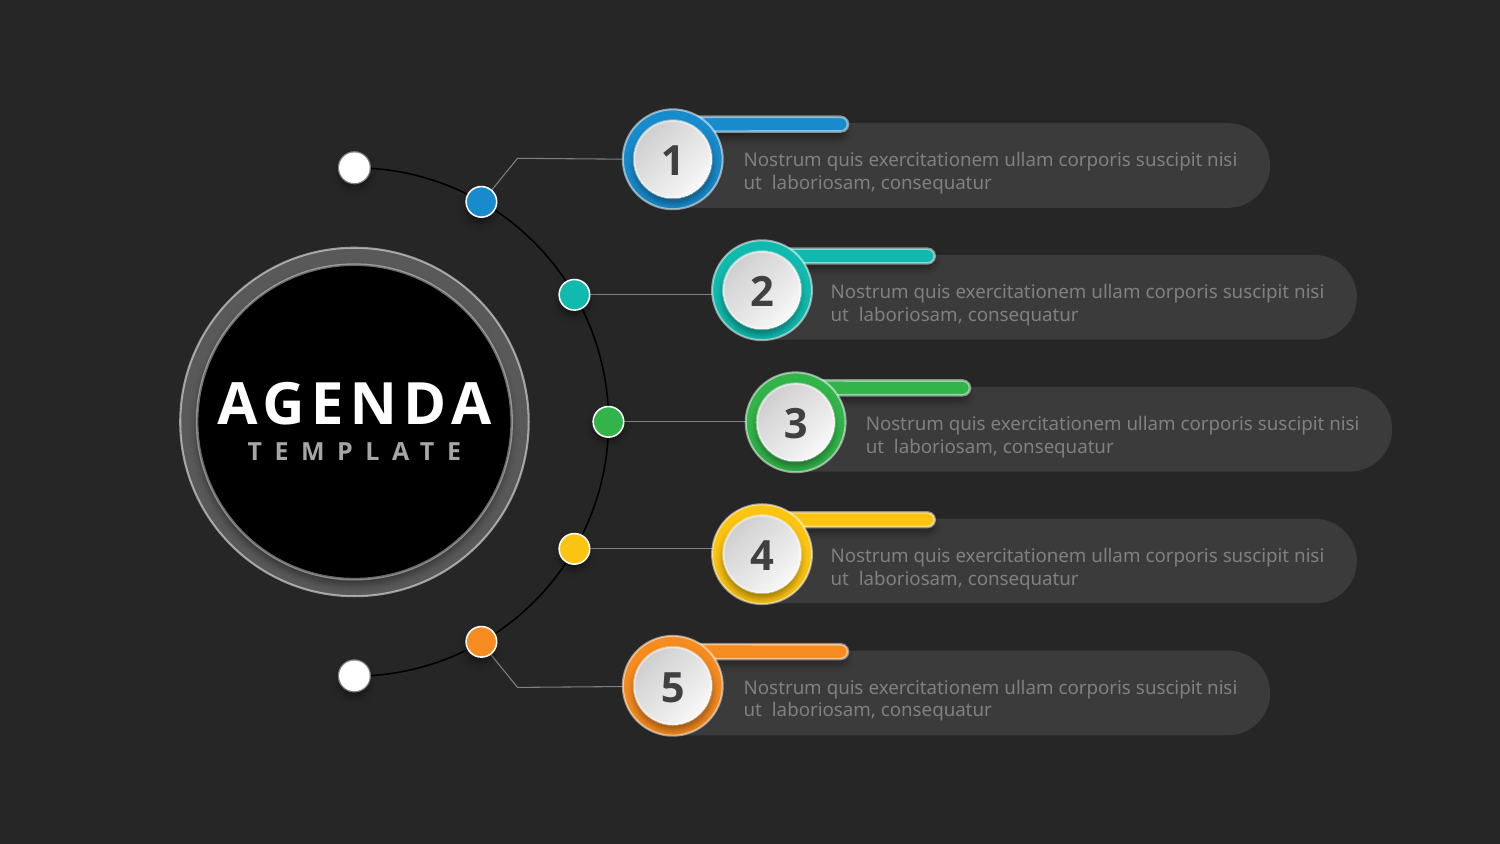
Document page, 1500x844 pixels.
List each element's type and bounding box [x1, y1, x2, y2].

text_box [174, 109, 1393, 742]
